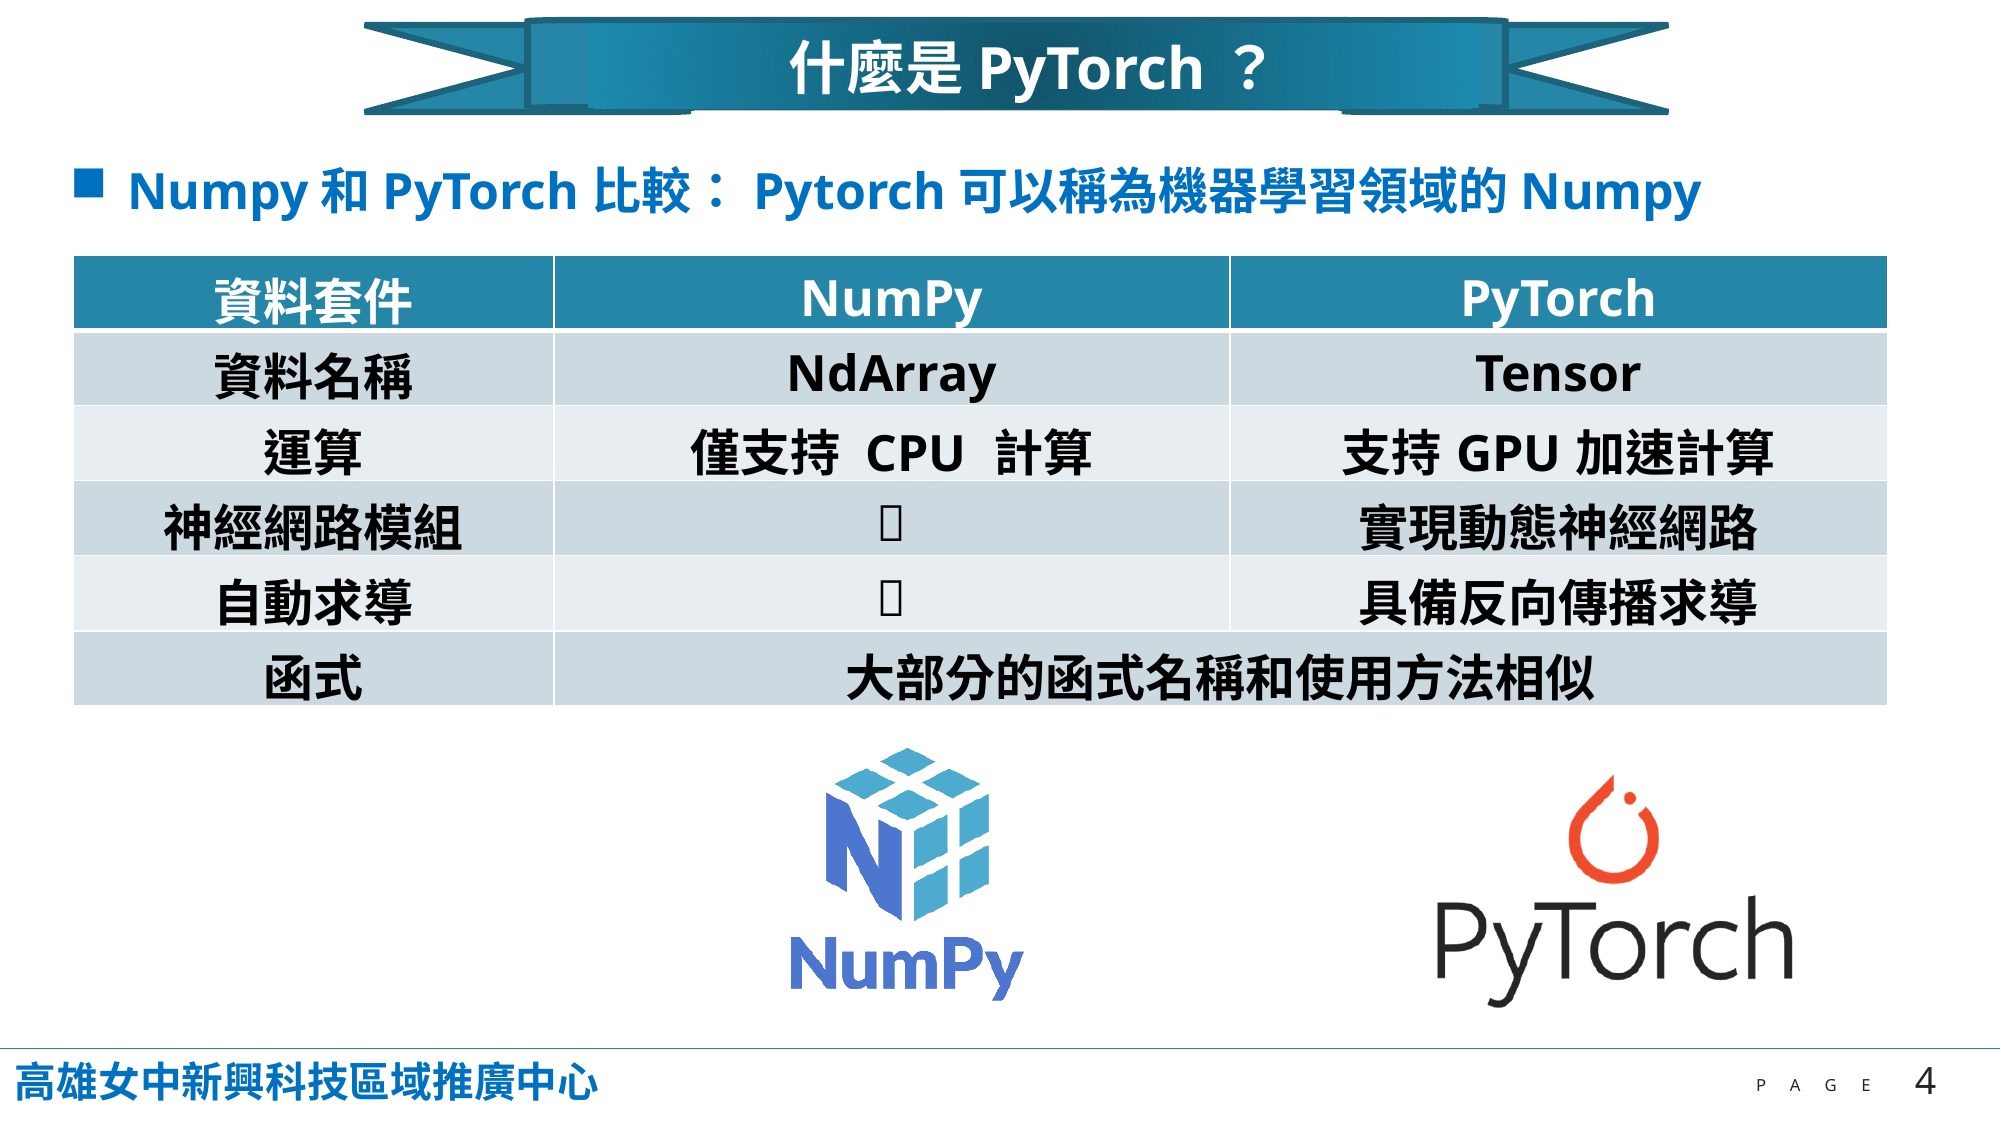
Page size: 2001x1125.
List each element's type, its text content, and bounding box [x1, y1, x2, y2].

table_cell 實現動態神經網路 [1231, 481, 1887, 555]
picture [1431, 771, 1797, 1009]
table_cell 運算 [74, 406, 553, 480]
text_box Numpy和PyTorch比較：Pytorch可以稱為機器學習領域的Numpy [55, 151, 1959, 227]
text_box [364, 20, 1669, 113]
table_cell 函式 [74, 632, 553, 705]
table_cell 大部分的函式名稱和使用方法相似 [555, 632, 1887, 705]
table_cell  [555, 556, 1229, 630]
table_cell 資料名稱 [74, 333, 553, 405]
text_box 高雄女中新興科技區域推廣中心 [0, 1049, 636, 1113]
table_cell NdArray [555, 333, 1229, 405]
table_header NumPy [555, 256, 1229, 328]
table_header PyTorch [1231, 256, 1887, 328]
table_cell 僅支持 CPU 計算 [555, 406, 1229, 480]
table_cell  [555, 481, 1229, 555]
table_header 資料套件 [74, 256, 553, 328]
table_cell Tensor [1231, 333, 1887, 405]
table_cell 自動求導 [74, 556, 553, 630]
picture [756, 724, 1059, 1026]
table_cell 支持GPU加速計算 [1231, 406, 1887, 480]
table_cell 具備反向傳播求導 [1231, 556, 1887, 630]
table_cell 神經網路模組 [74, 481, 553, 555]
